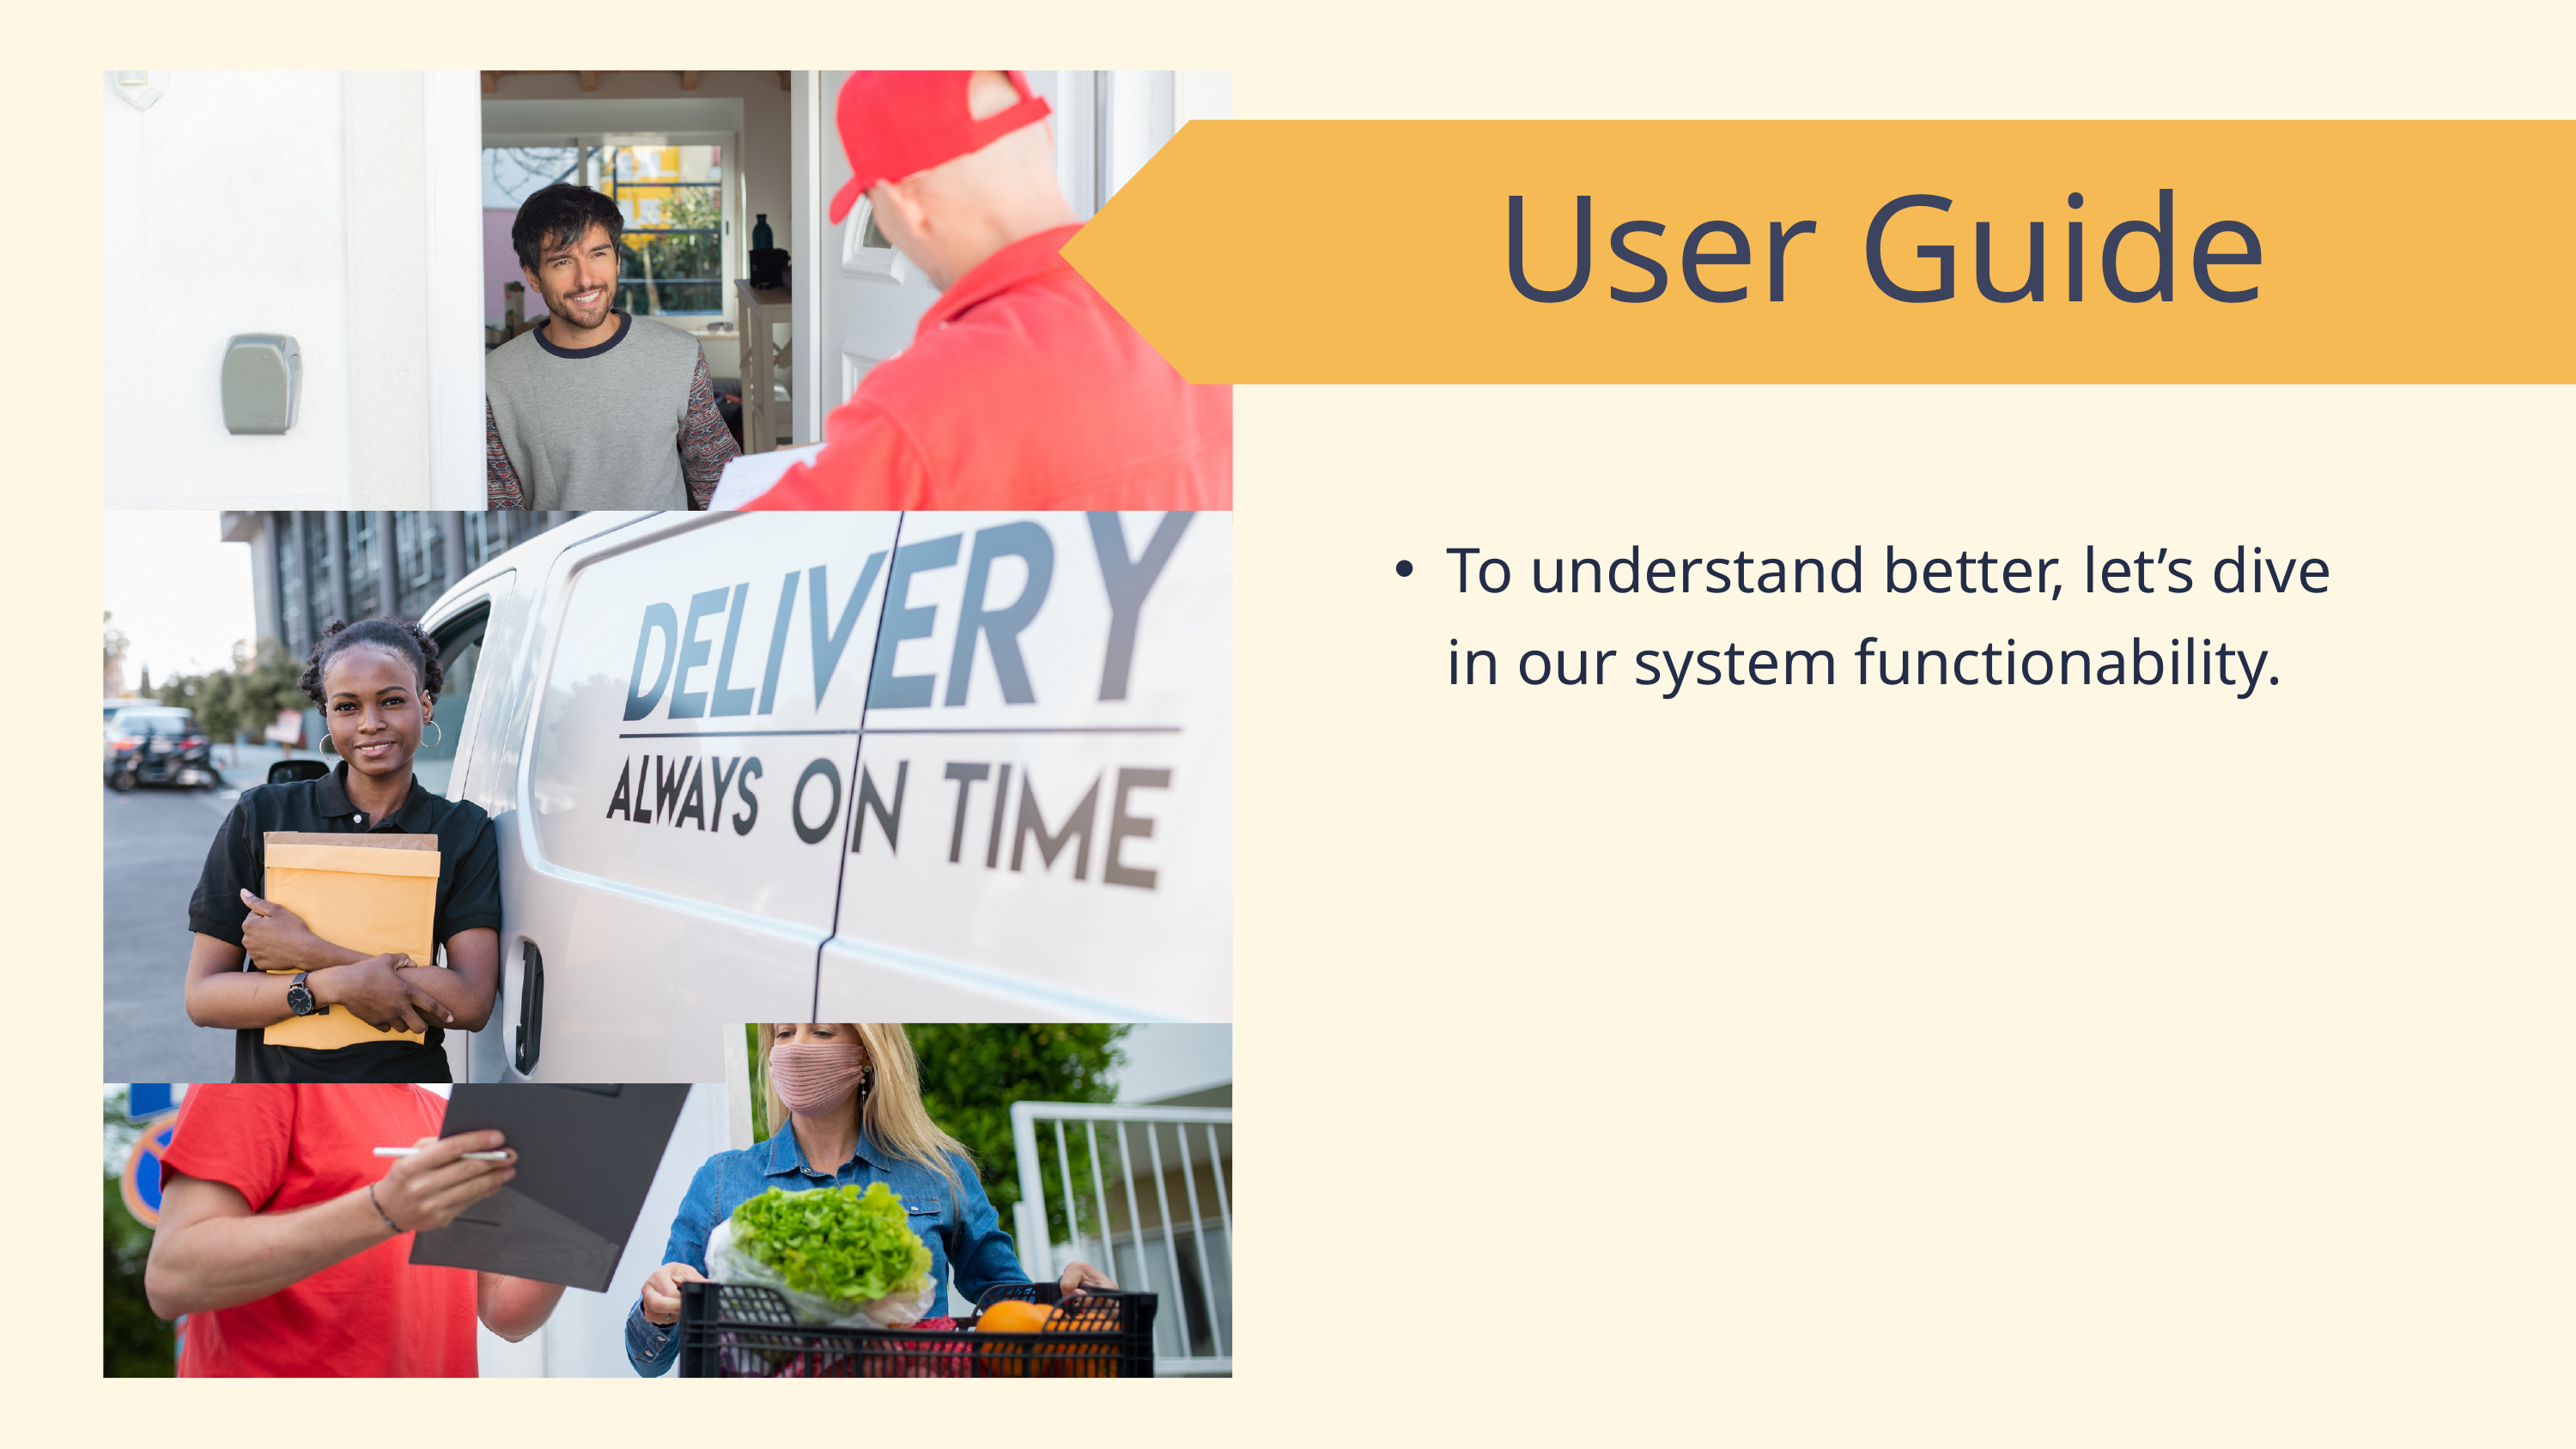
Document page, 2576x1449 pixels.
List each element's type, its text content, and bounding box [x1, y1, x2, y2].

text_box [1057, 119, 2576, 385]
text_box To understand better, let’s dive in our system functionability. [1341, 512, 2351, 698]
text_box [103, 70, 1233, 1379]
